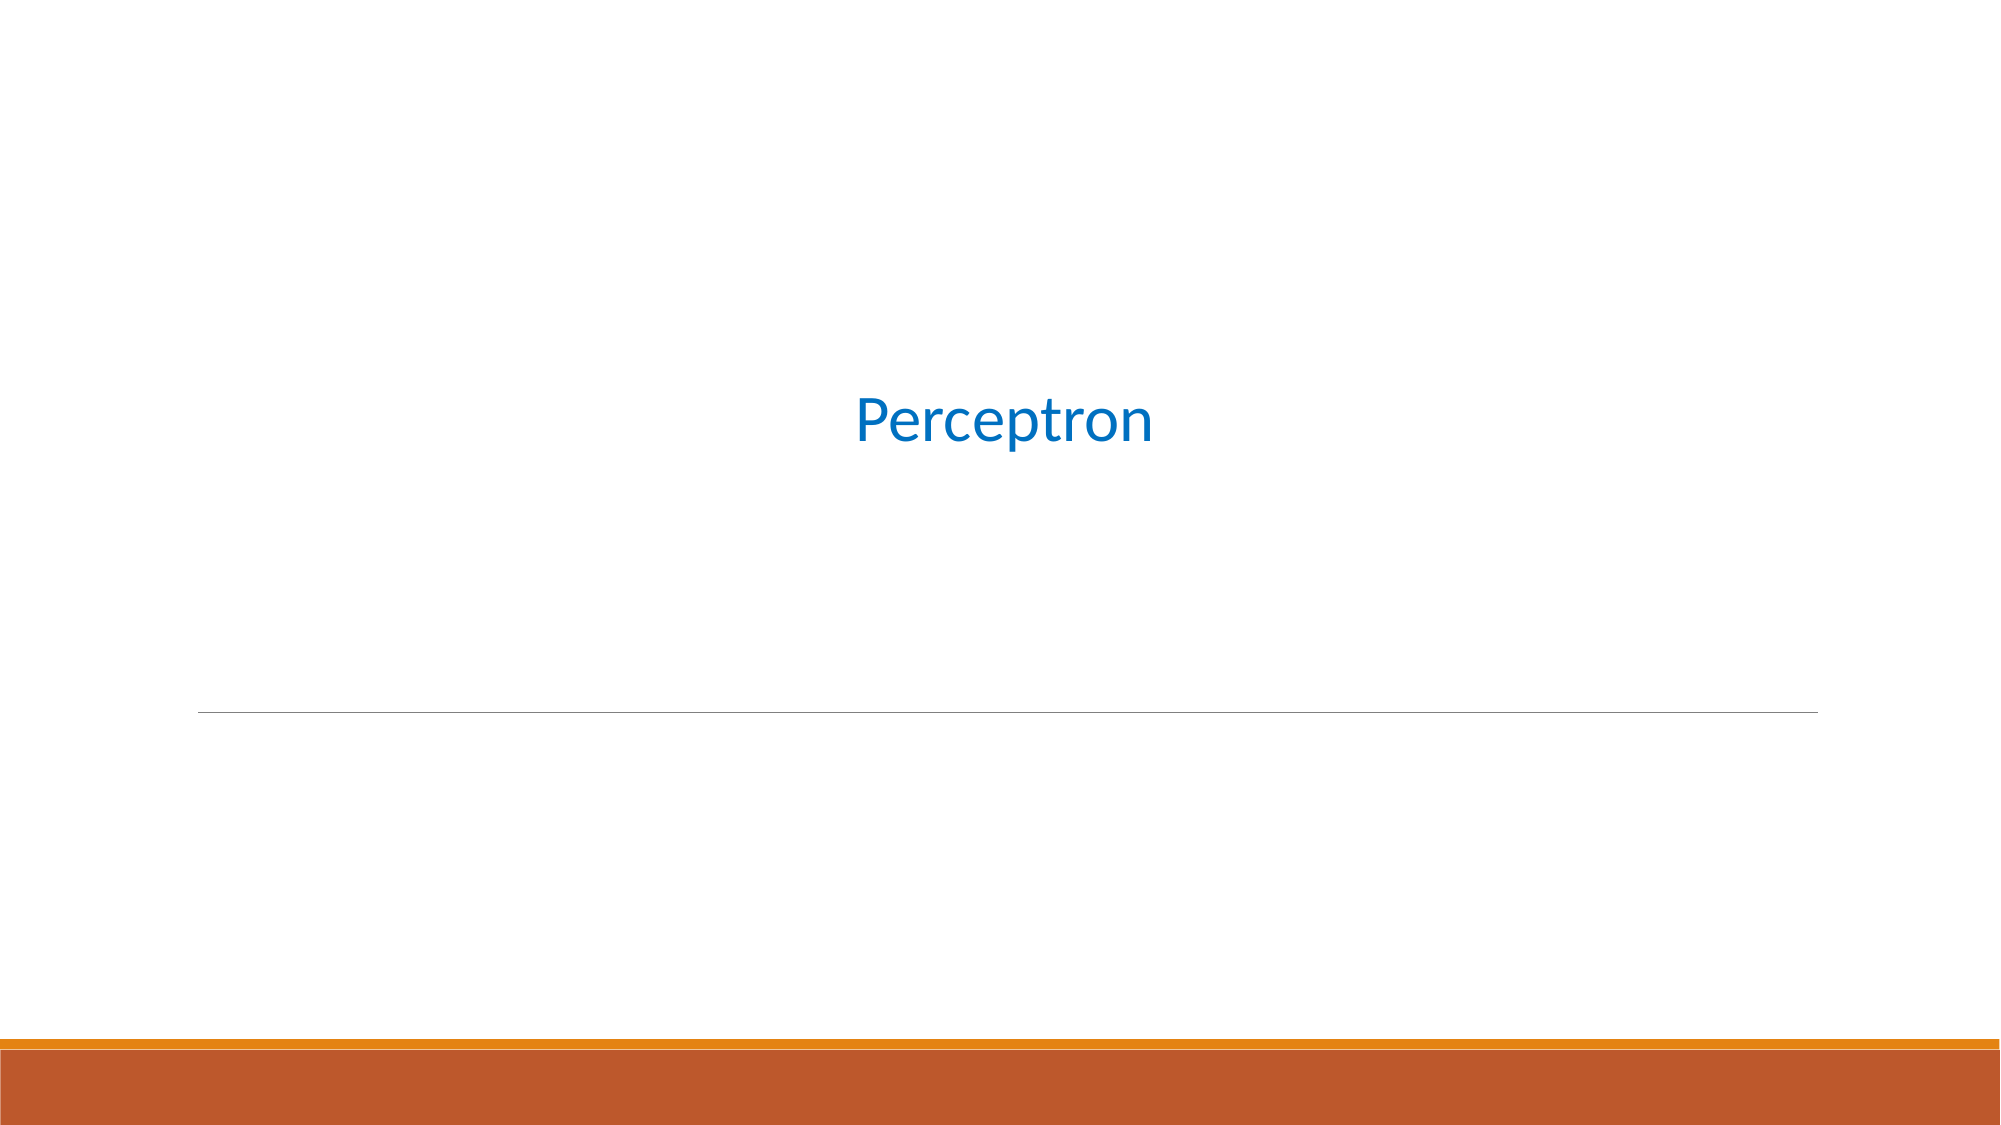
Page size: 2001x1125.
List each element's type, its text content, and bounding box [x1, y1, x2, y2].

title Perceptron [180, 129, 1830, 714]
